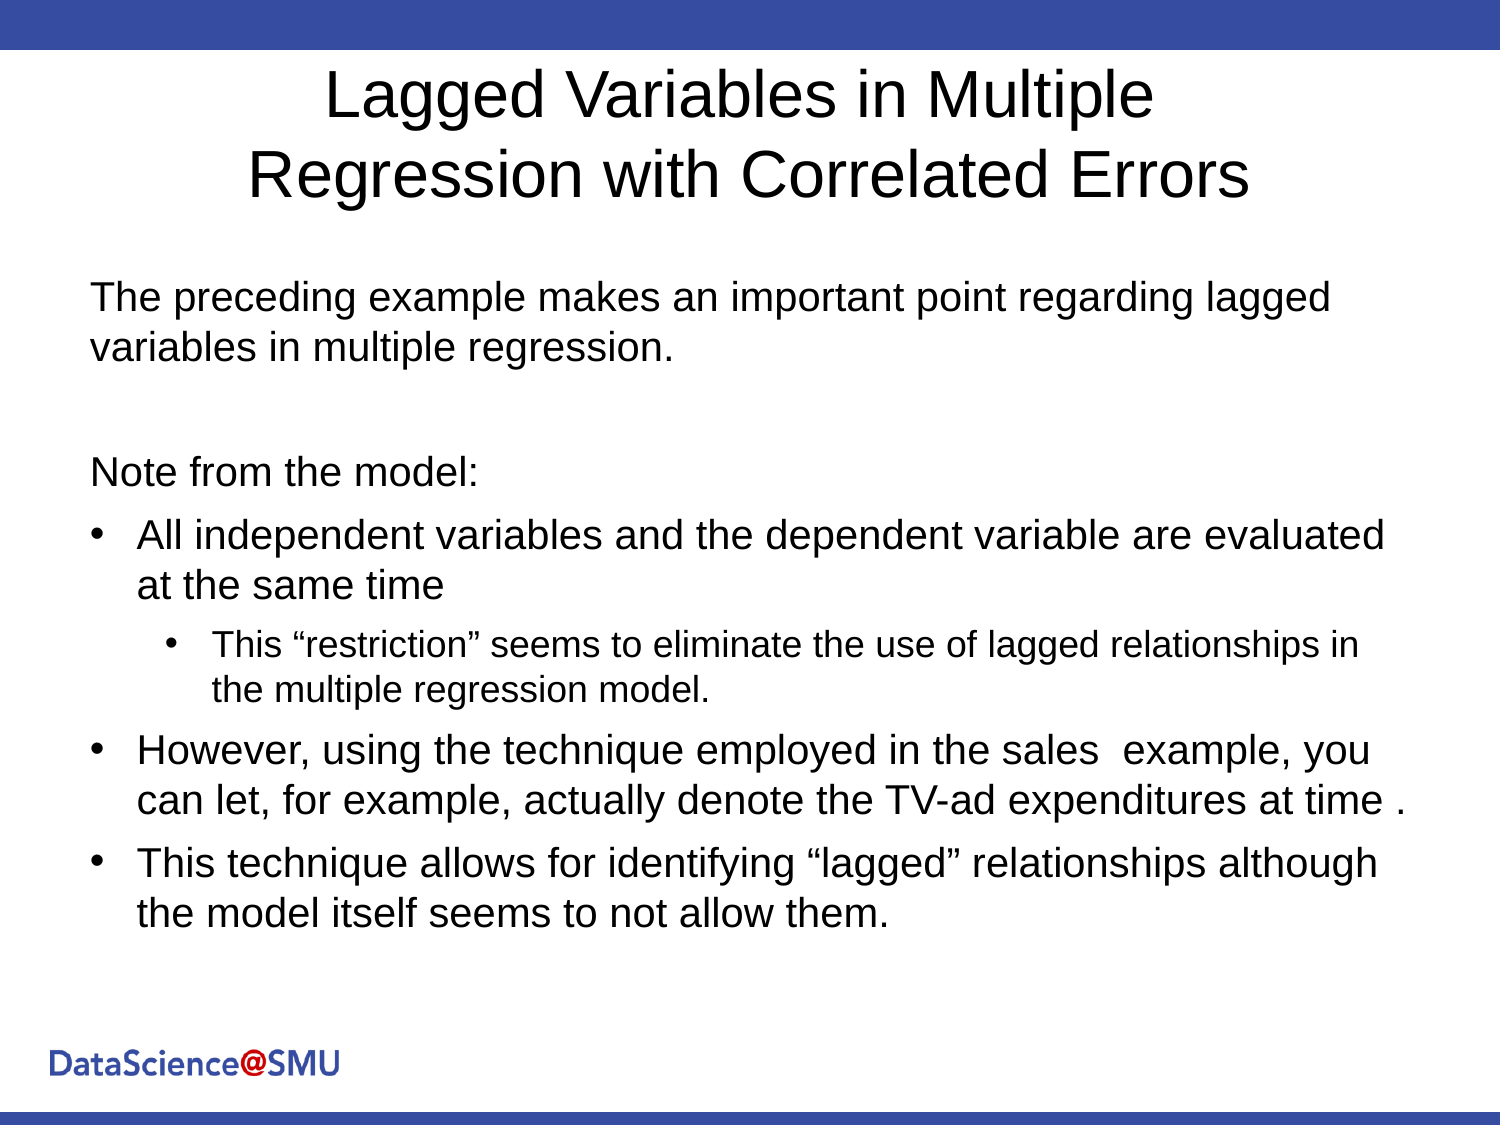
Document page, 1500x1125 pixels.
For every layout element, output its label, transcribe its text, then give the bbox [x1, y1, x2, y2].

picture [50, 1049, 339, 1076]
title Lagged Variables in Multiple Regression with Correlated Errors [75, 37, 1425, 225]
